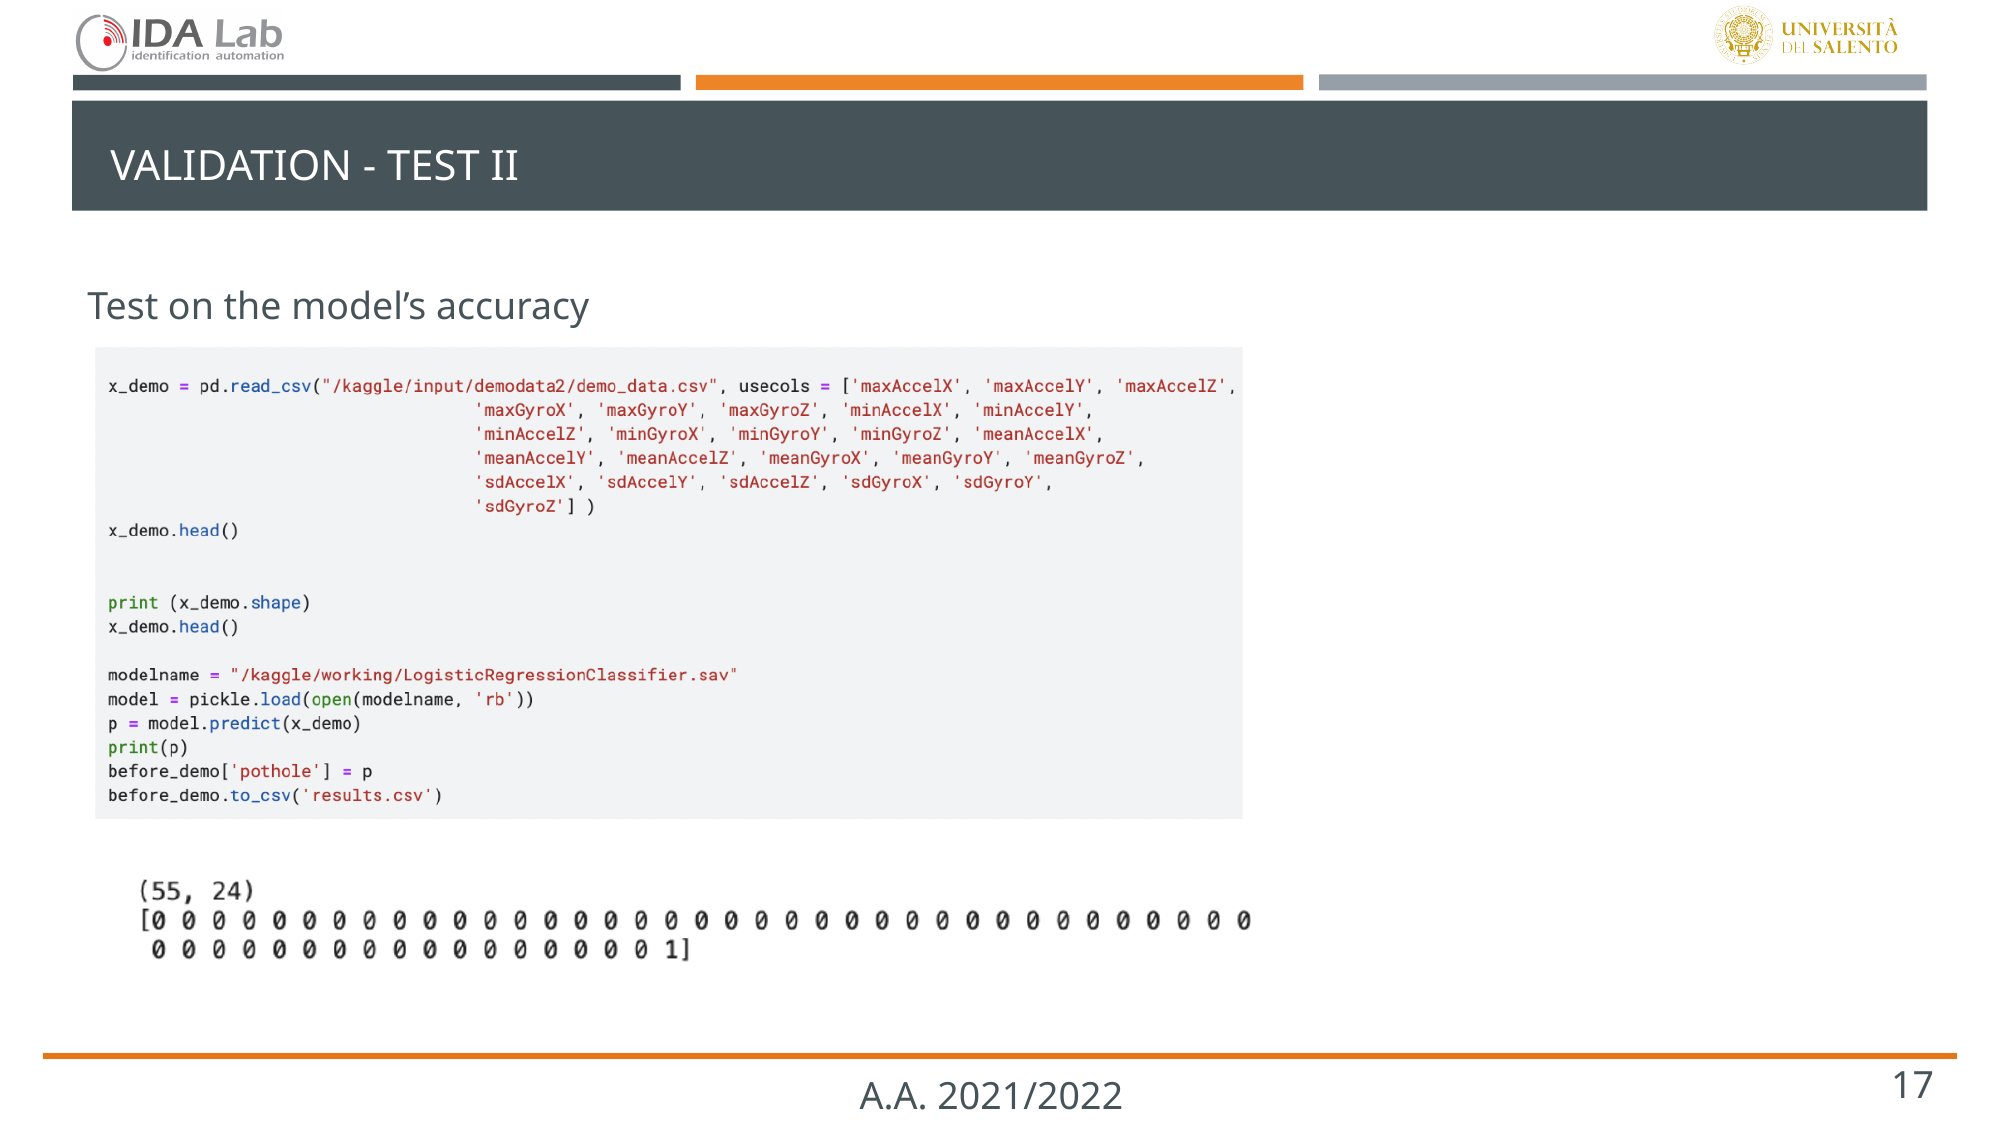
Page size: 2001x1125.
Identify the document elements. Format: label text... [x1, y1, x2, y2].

text_box Test on the model’s accuracy [72, 274, 1928, 335]
title VALIDATION - TEST II [95, 115, 1905, 197]
picture [94, 854, 1314, 995]
picture [72, 8, 286, 74]
picture [94, 347, 1243, 819]
slide_number ‹#› [1776, 1056, 1950, 1117]
picture [1712, 2, 1902, 67]
